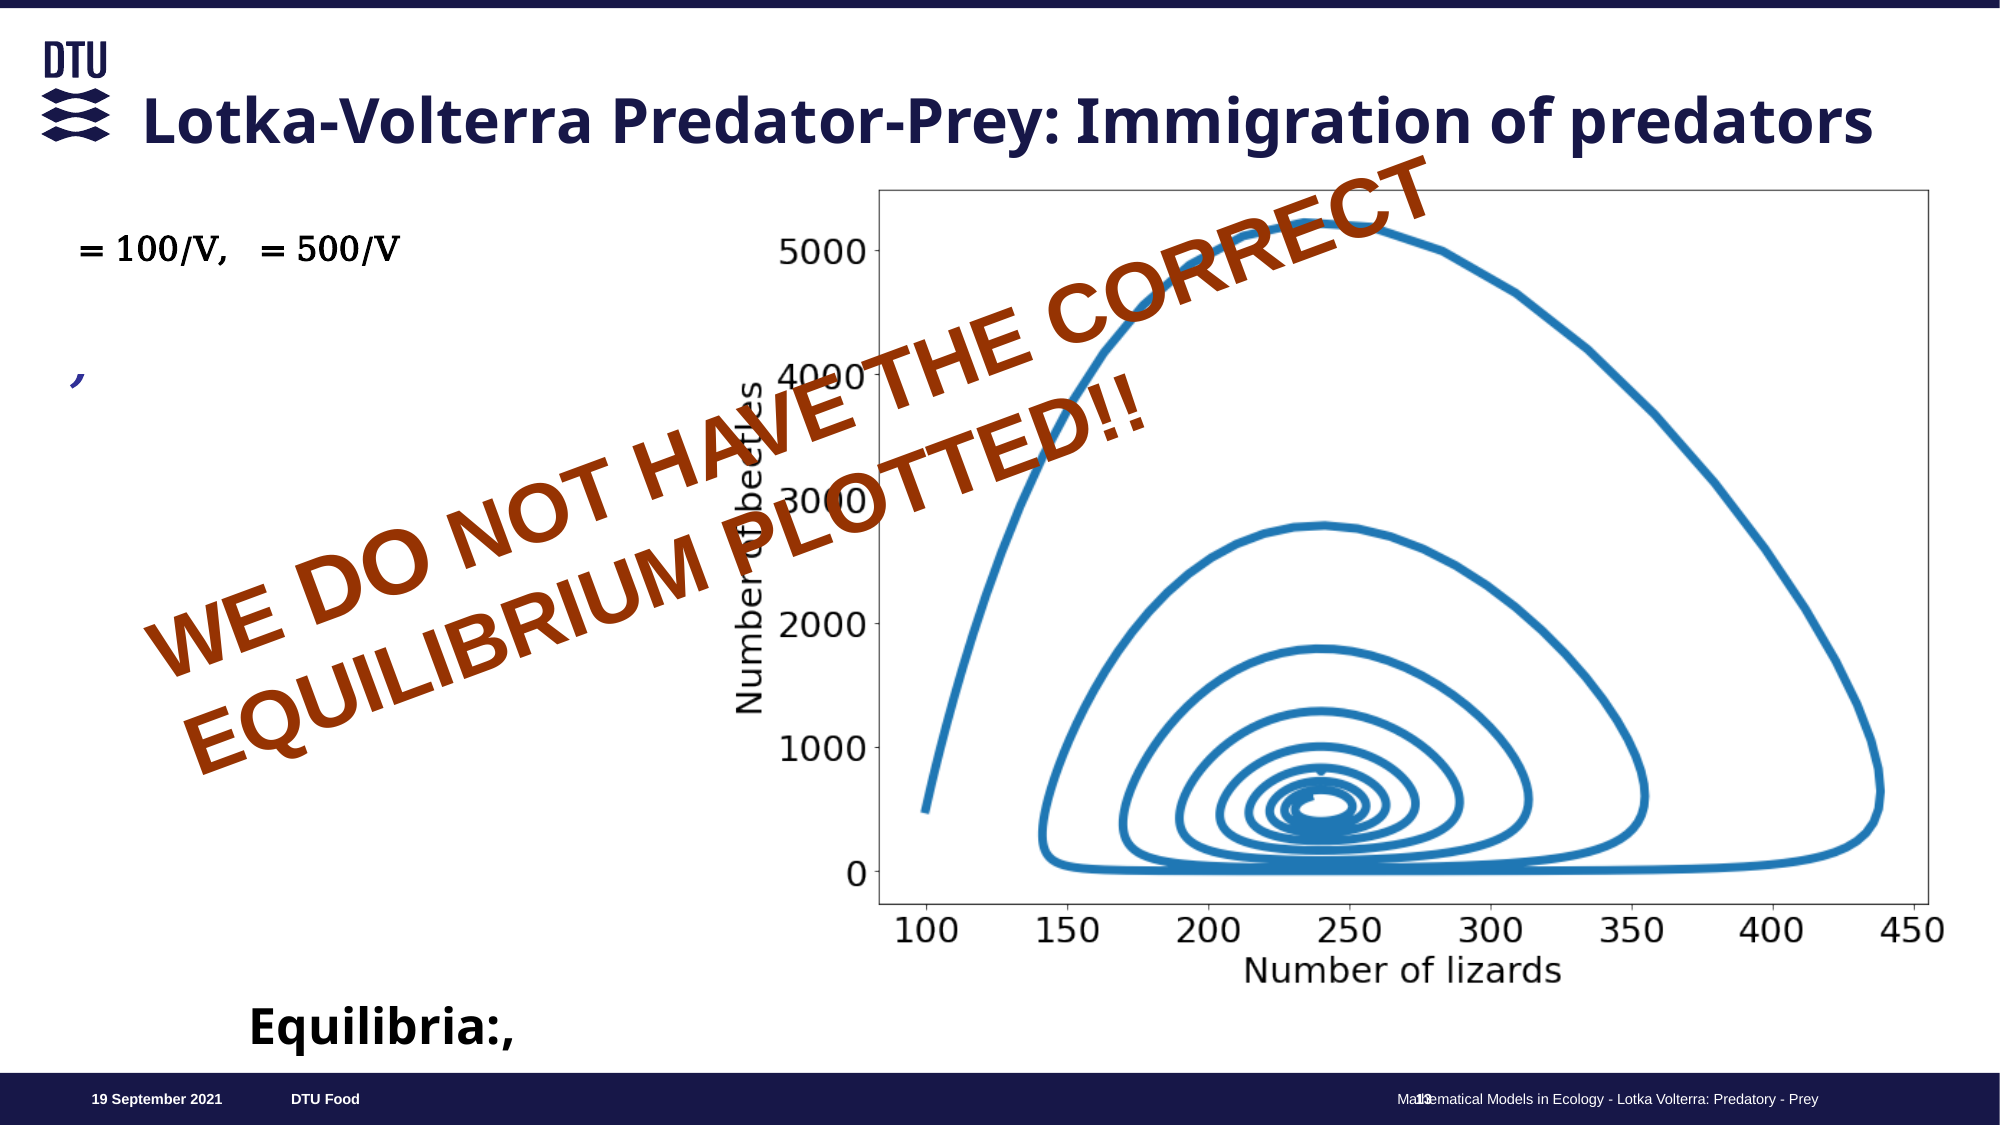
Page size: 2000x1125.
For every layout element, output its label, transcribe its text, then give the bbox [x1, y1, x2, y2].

picture [726, 181, 1957, 999]
title Lotka-Volterra Predator-Prey: Immigration of predators [1603, 59, 1962, 157]
text_box 13 [1415, 1072, 1469, 1125]
title Lotka-Volterra Predator-Prey: Immigration of predators [141, 59, 1577, 157]
text_box WE DO NOT HAVE THE CORRECT EQUILIBRIUM PLOTTED!! [1257, 52, 1647, 179]
text_box WE DO NOT HAVE THE CORRECT EQUILIBRIUM PLOTTED!! [131, 377, 721, 794]
